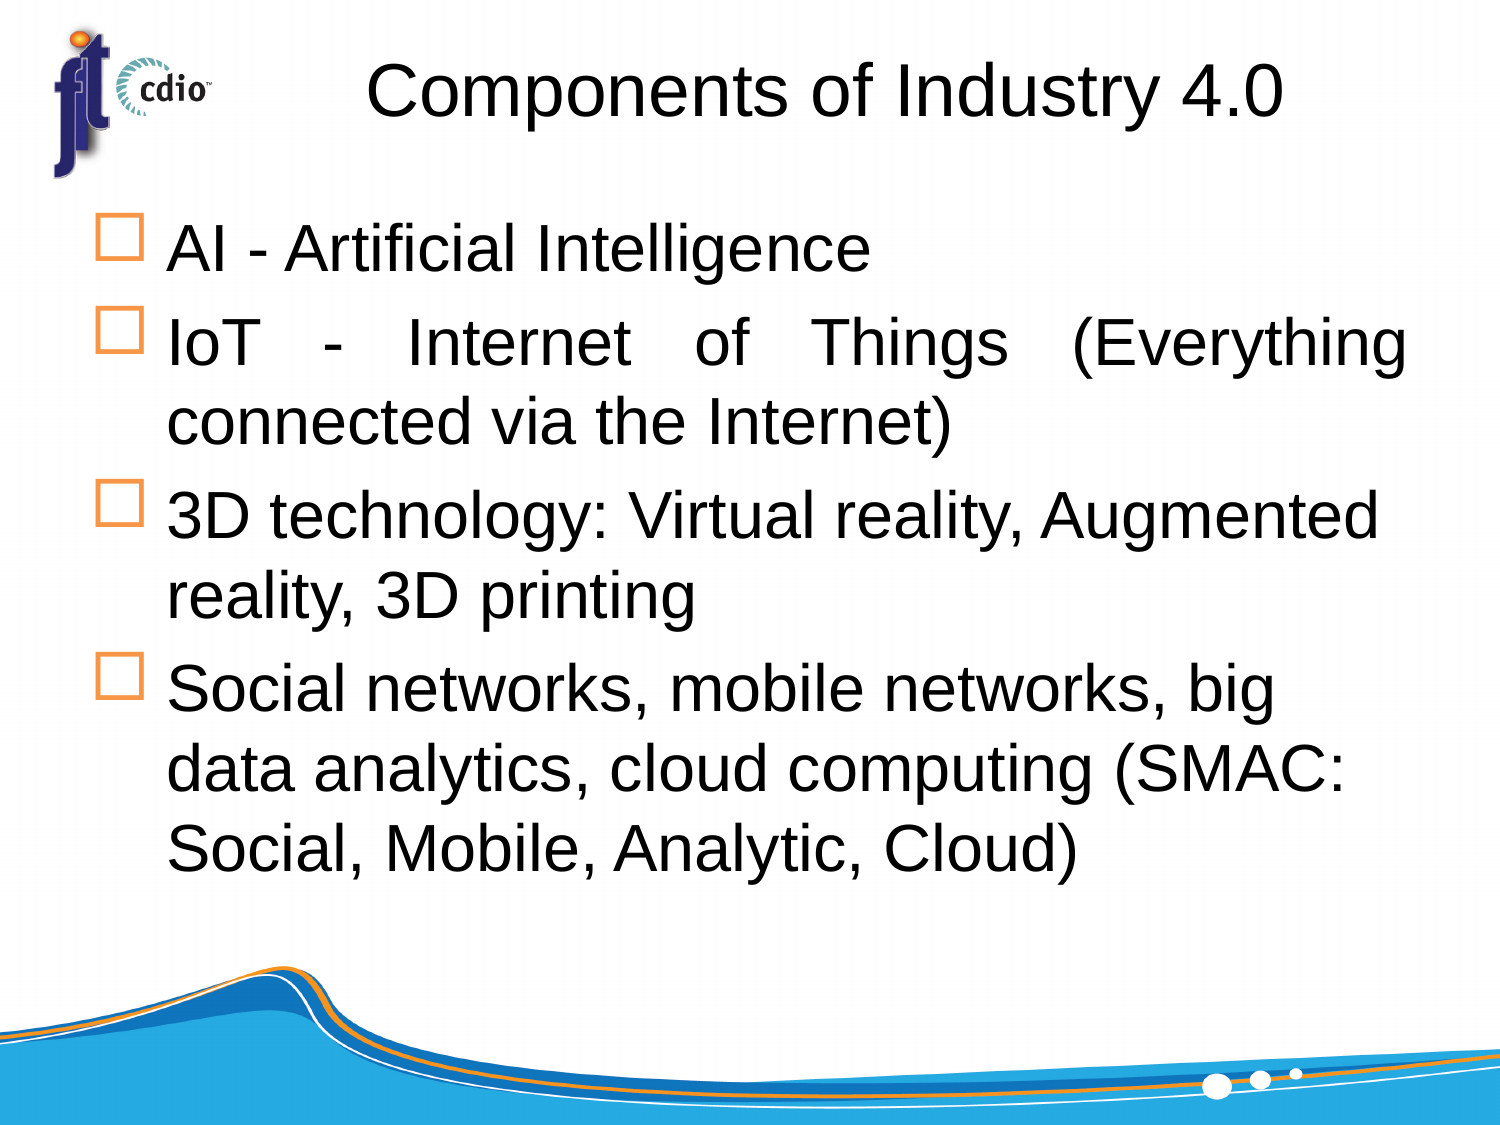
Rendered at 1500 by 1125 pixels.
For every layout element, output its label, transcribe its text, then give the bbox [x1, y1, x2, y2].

title Components of Industry 4.0 [226, 6, 1425, 166]
list AI - Artificial Intelligence IoT - Internet of Things (Everything connected via the Internet) 3D technology: Virtual reality, Augmented reality, 3D printing Social networks, mobile networks, big data analytics, cloud computing (SMAC: Social, Mobile, Analytic, Cloud) [75, 197, 1425, 977]
picture [0, 0, 1500, 1125]
